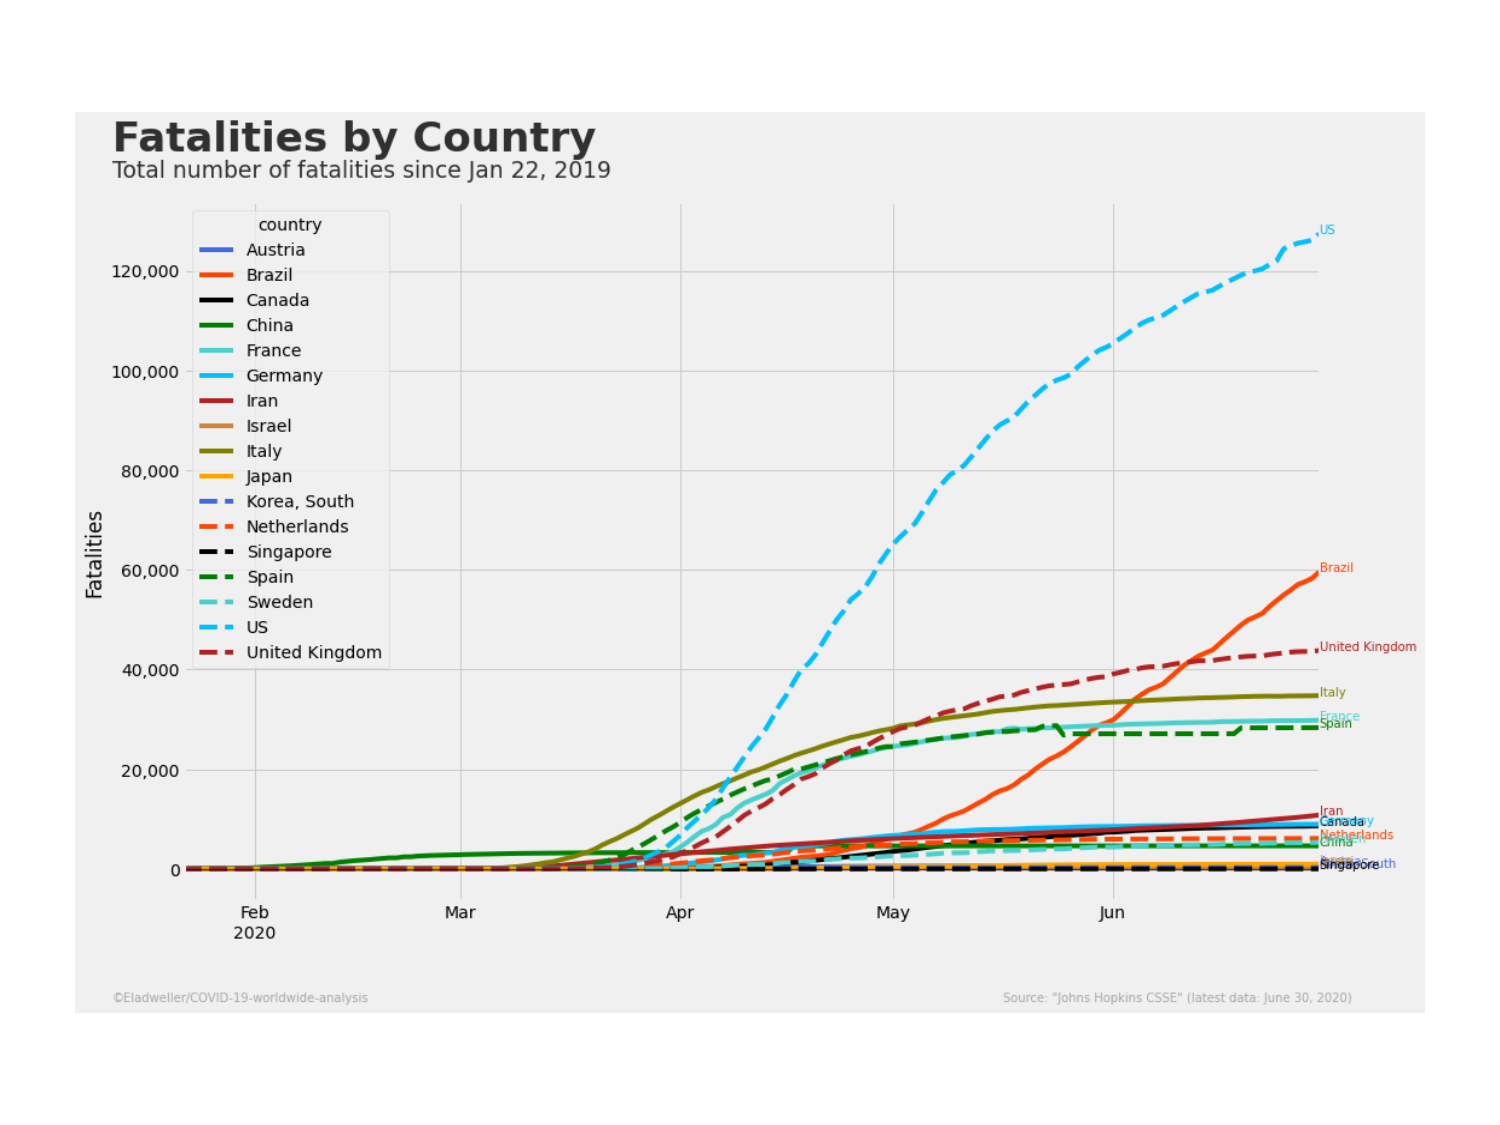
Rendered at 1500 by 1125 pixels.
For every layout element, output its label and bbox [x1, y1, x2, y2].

picture [74, 112, 1426, 1013]
